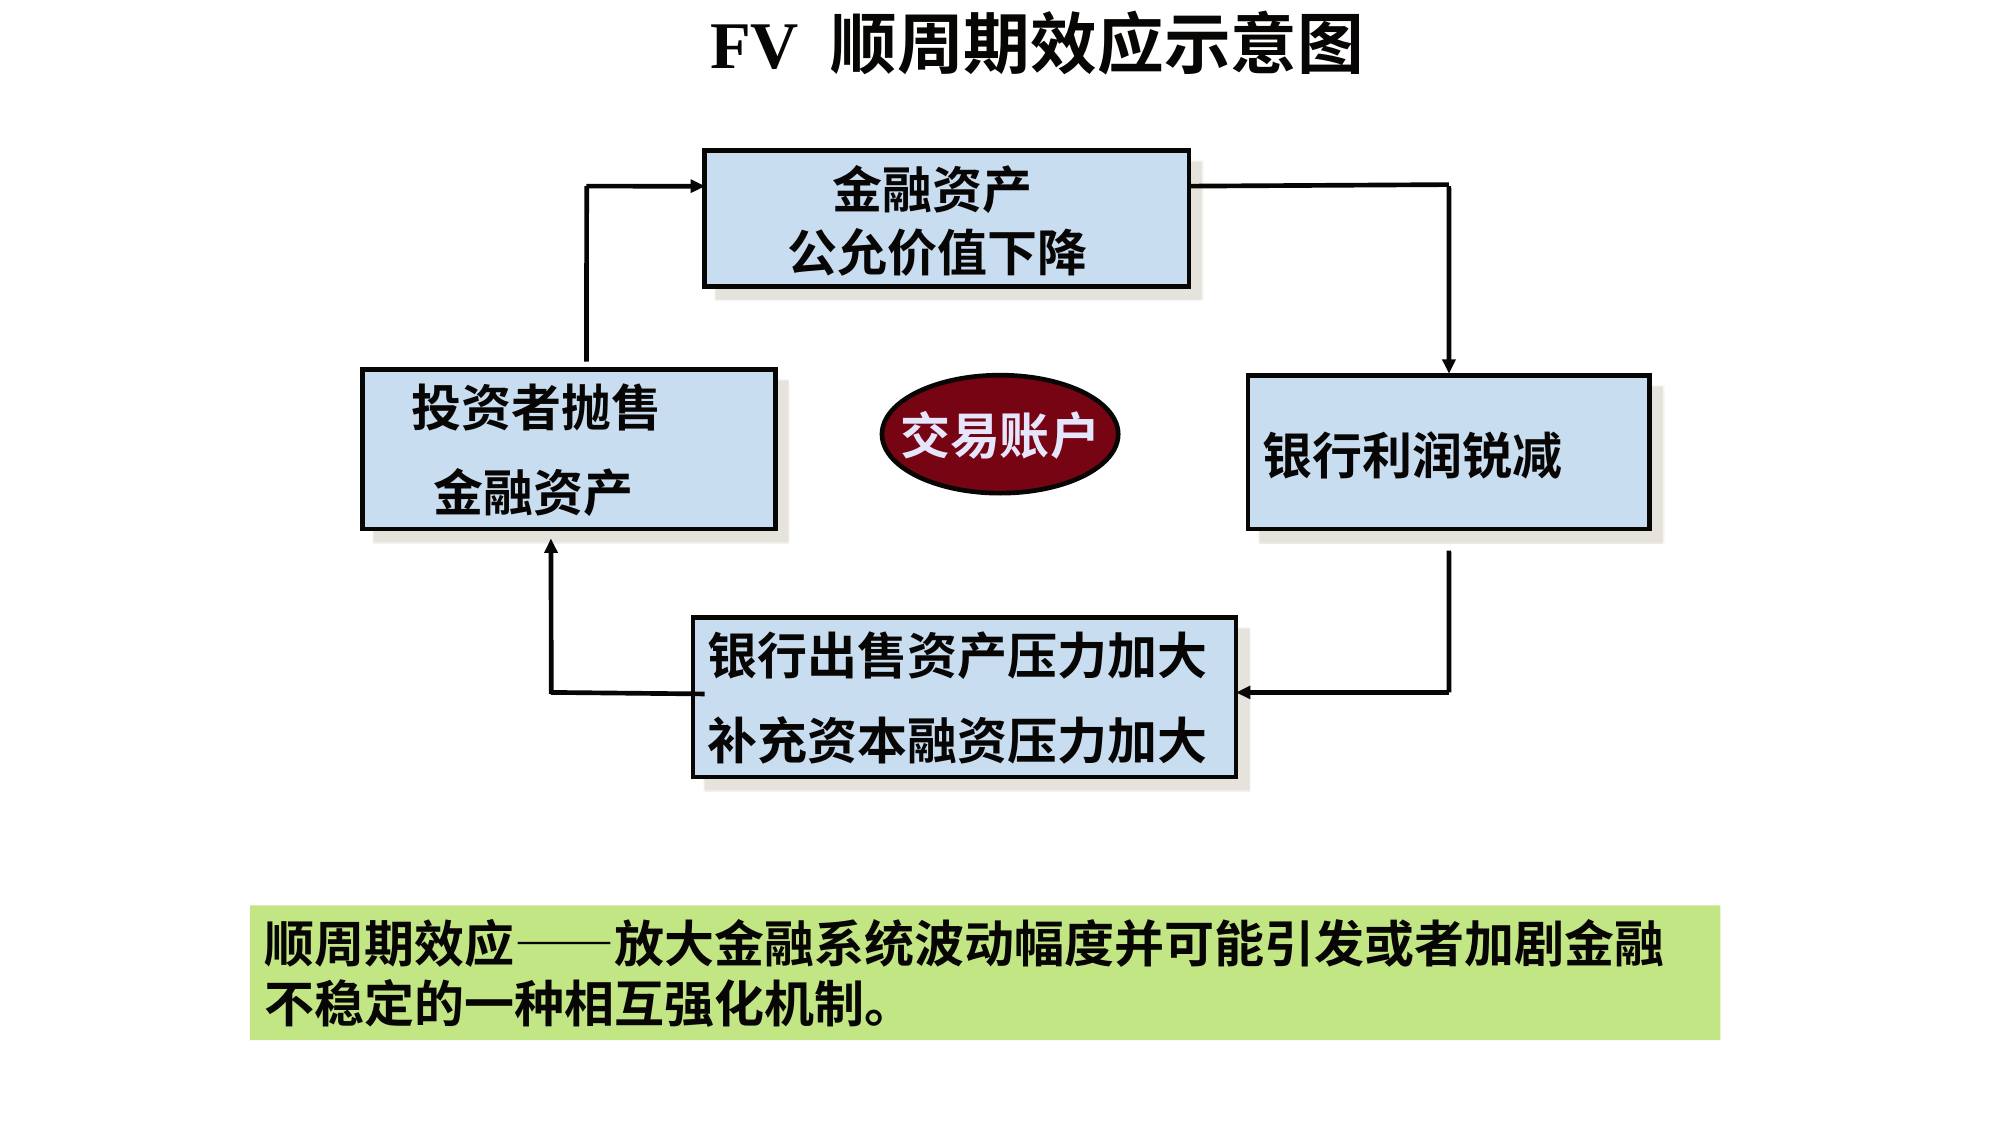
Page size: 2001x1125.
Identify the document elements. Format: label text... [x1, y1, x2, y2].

text_box 金融资产 公允价值下降 [704, 150, 1189, 287]
text_box [1236, 686, 1449, 699]
text_box [586, 179, 705, 193]
text_box FV 顺周期效应示意图 [326, 0, 1615, 90]
text_box 投资者抛售 金融资产 [362, 369, 776, 529]
text_box 银行出售资产压力加大 补充资本融资压力加大 [692, 617, 1237, 778]
text_box 顺周期效应——放大金融系统波动幅度并可能引发或者加剧金融不稳定的一种相互强化机制。 [249, 905, 1721, 1041]
text_box [544, 538, 558, 694]
text_box 银行利润锐减 [1248, 375, 1650, 529]
text_box [1442, 186, 1456, 374]
text_box 交易账户 [881, 375, 1119, 494]
